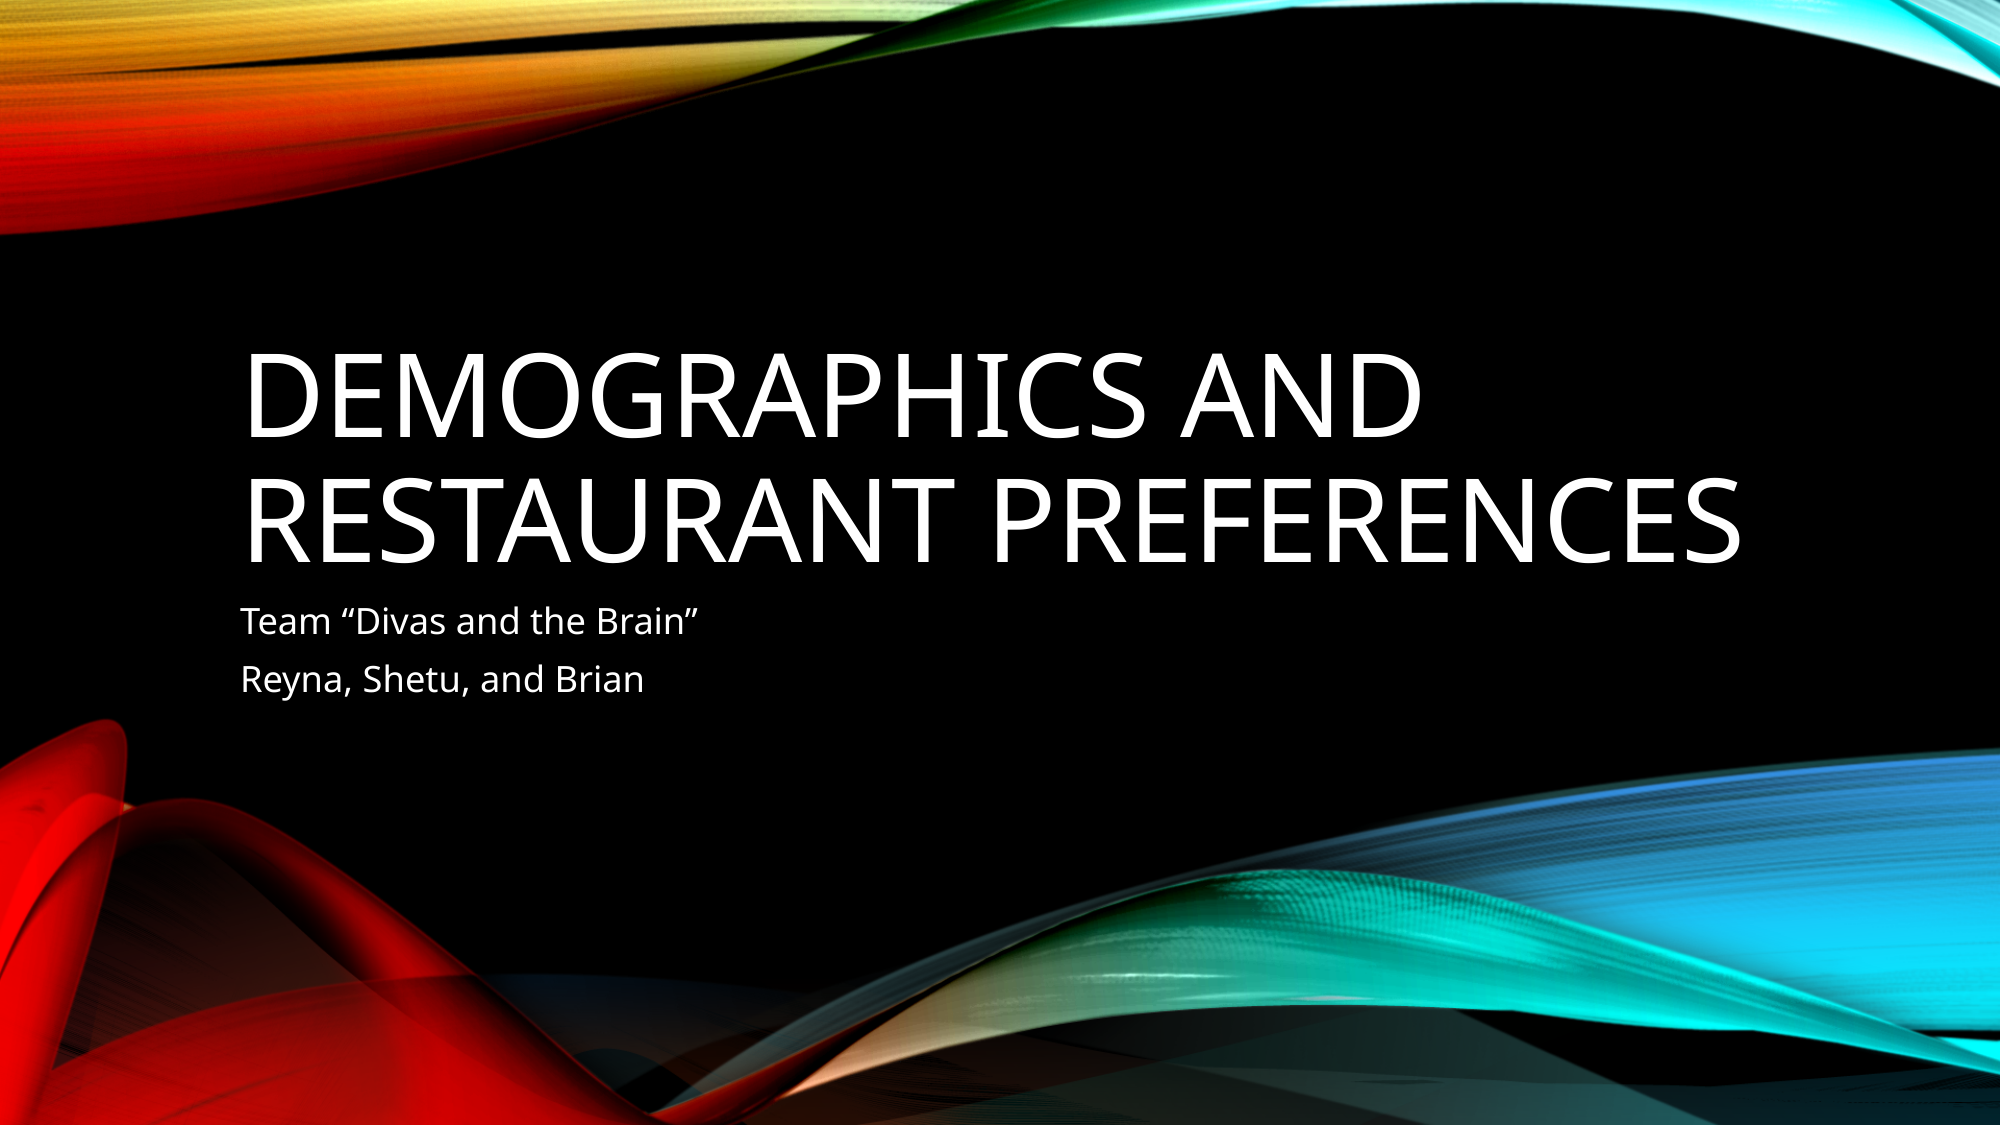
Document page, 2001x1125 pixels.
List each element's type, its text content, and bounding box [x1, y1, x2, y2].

picture [0, 717, 2000, 1125]
subtitle Team “Divas and the Brain” Reyna, Shetu, and Brian [225, 595, 1775, 709]
picture [0, 0, 2000, 237]
title Demographics and Restaurant Preferences [225, 295, 1775, 595]
